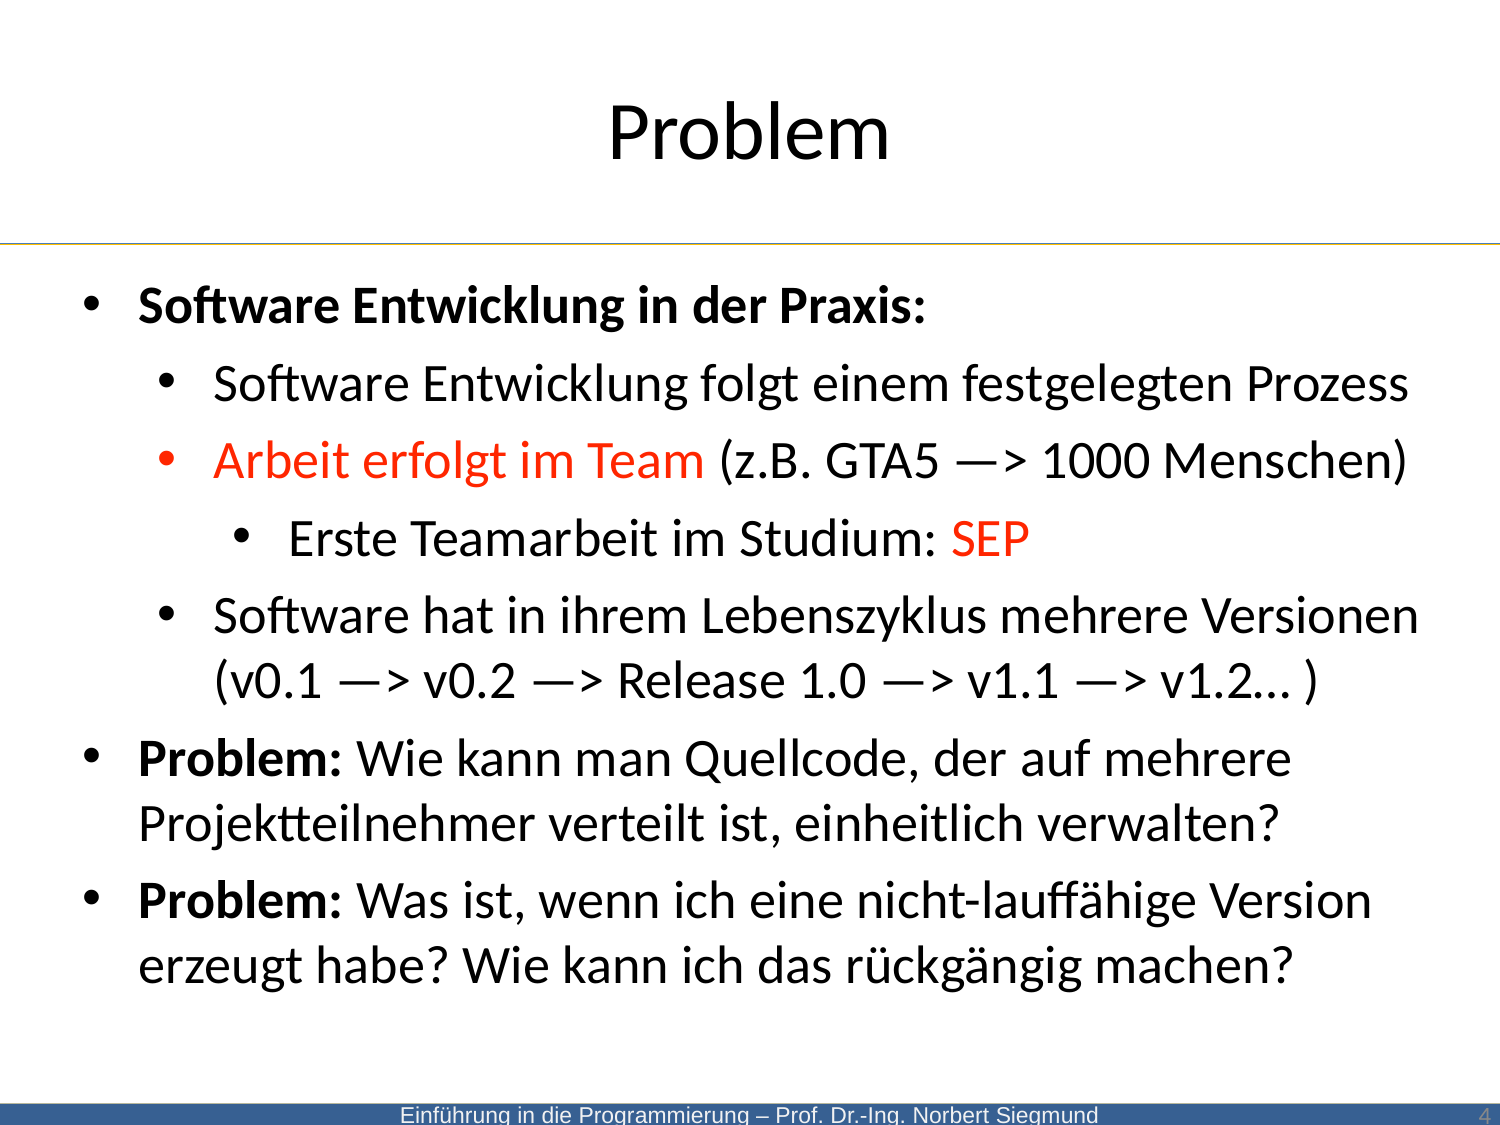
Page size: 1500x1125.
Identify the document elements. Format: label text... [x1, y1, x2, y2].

slide_number 4 [1148, 1084, 1500, 1125]
list Software Entwicklung in der Praxis: Software Entwicklung folgt einem festgelegten Prozess Arbeit erfolgt im Team (z.B. GTA5 —> 1000 Menschen) Erste Teamarbeit im Studium: SEP Software hat in ihrem Lebenszyklus mehrere Versionen (v0.1 —> v0.2 —> Release 1.0 —> v1.1 —> v1.2… ) Problem: Wie kann man Quellcode, der auf mehrere Projektteilnehmer verteilt ist, einheitlich verwalten? Problem: Was ist, wenn ich eine nicht-lauffähige Version erzeugt habe? Wie kann ich das rückgängig machen? [74, 261, 1495, 1105]
title Problem [74, 44, 1426, 234]
